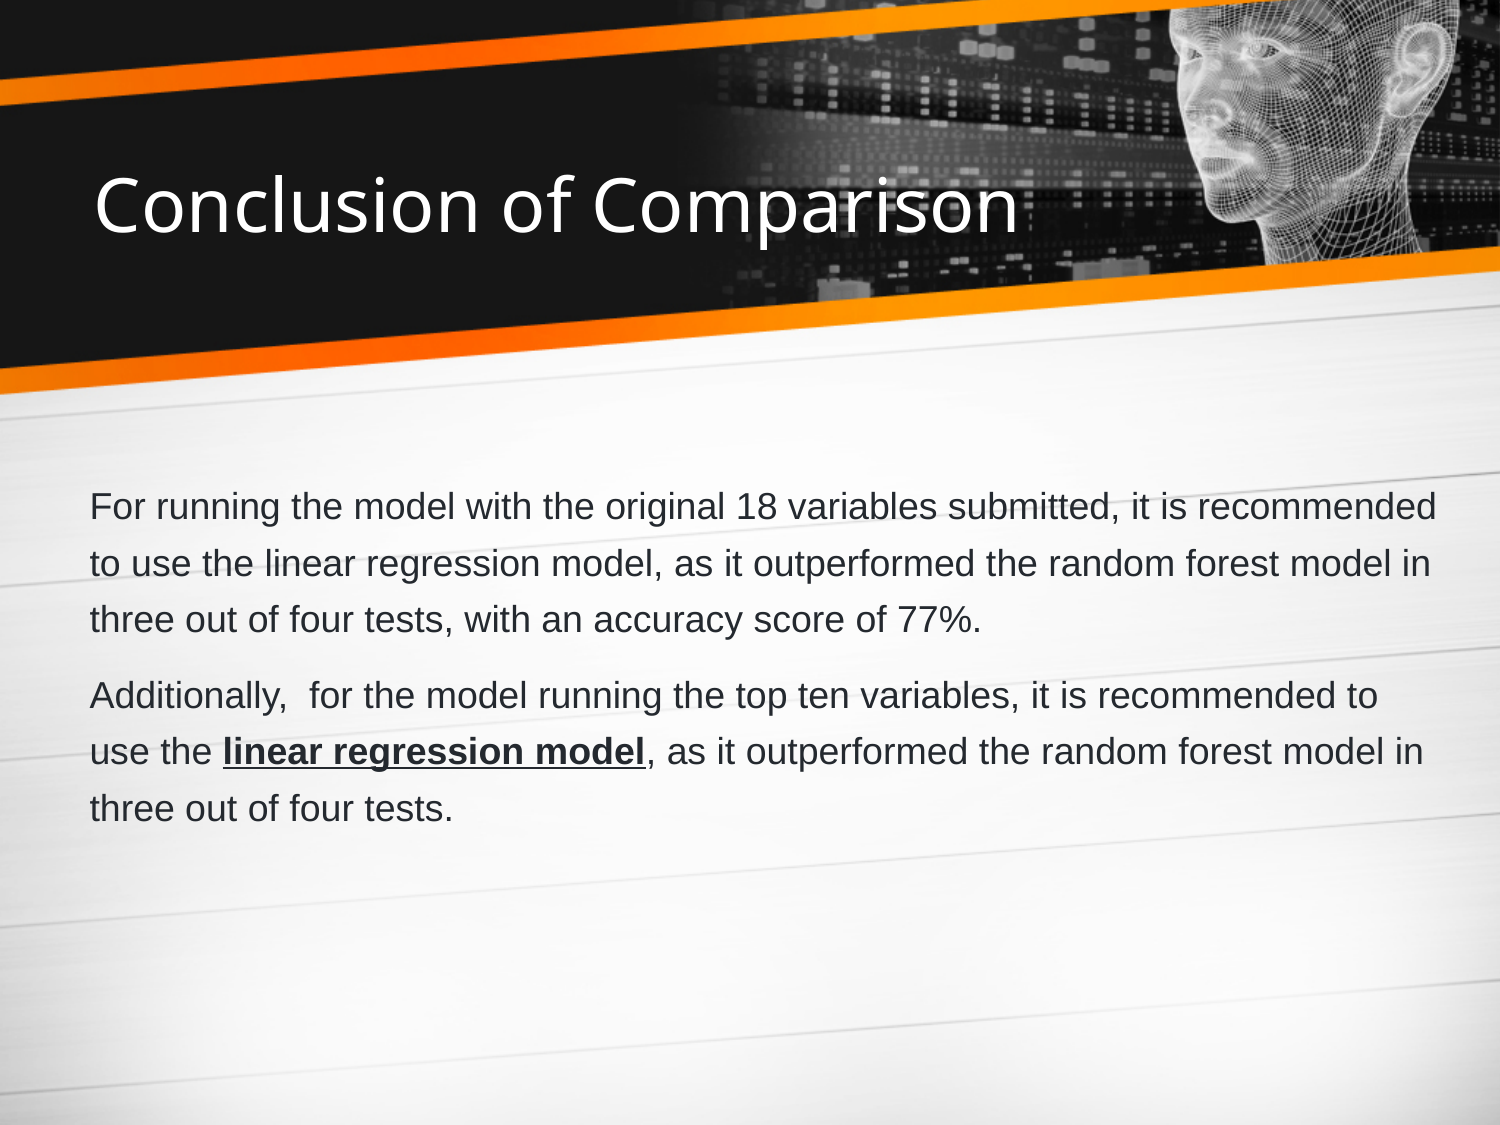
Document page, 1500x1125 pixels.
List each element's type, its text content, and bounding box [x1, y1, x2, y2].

list For running the model with the original 18 variables submitted, it is recommended to use the linear regression model, as it outperformed the random forest model in three out of four tests, with an accuracy score of 77%. Additionally, for the model running the top ten variables, it is recommended to use the linear regression model, as it outperformed the random forest model in three out of four tests. [74, 463, 1459, 1125]
picture [0, 0, 1500, 1125]
title Conclusion of Comparison [78, 90, 1166, 315]
